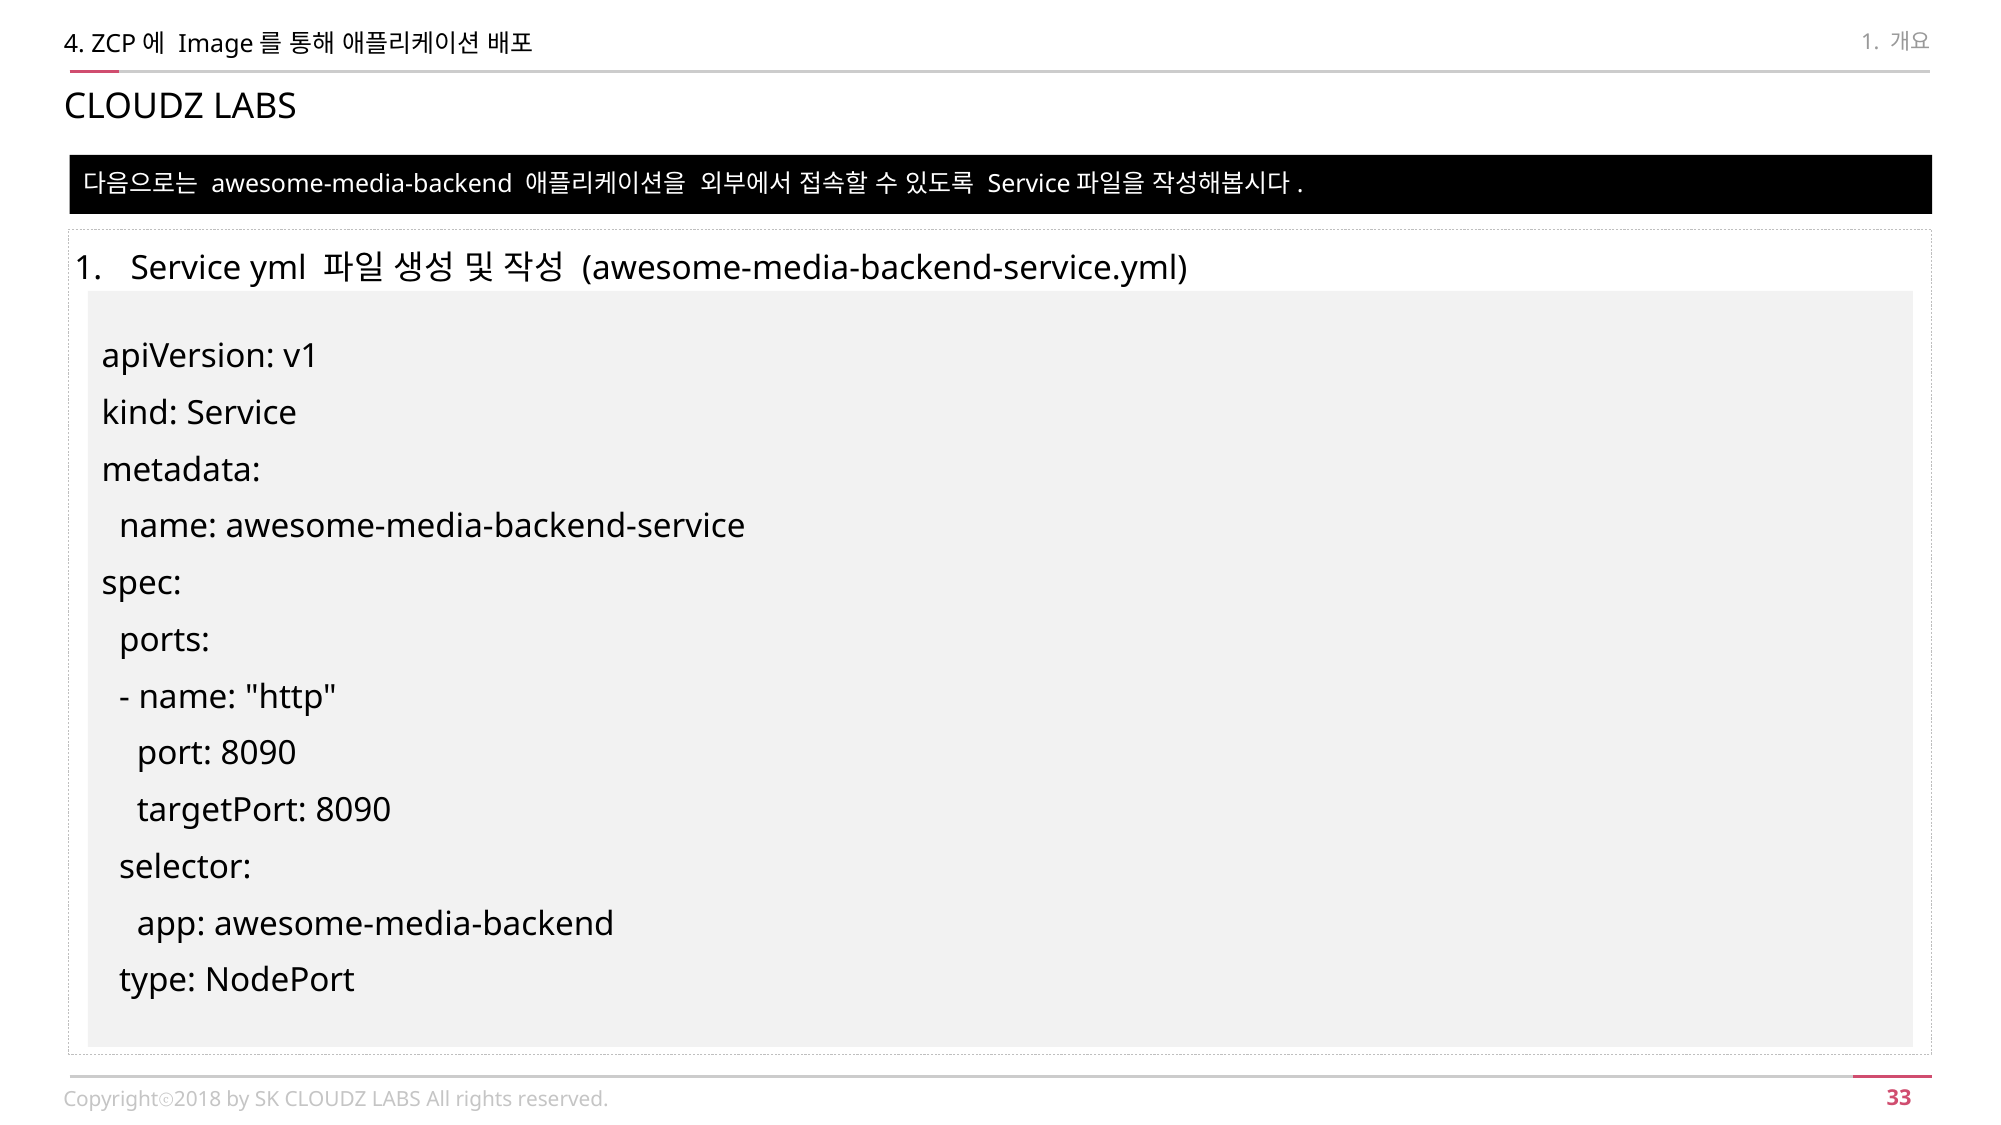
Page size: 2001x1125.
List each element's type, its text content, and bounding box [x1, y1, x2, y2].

list 다음으로는 awesome-media-backend 애플리케이션을 외부에서 접속할 수 있도록 Service파일을 작성해봅시다. [69, 154, 1933, 214]
list 1. 개요 [1159, 30, 1931, 79]
text_box Service yml 파일 생성 및 작성 (awesome-media-backend-service.yml) [59, 238, 1932, 493]
text_box apiVersion: v1 kind: Service metadata: name: awesome-media-backend-service spec: ports: - name: "http" port: 8090 targetPort: 8090 selector: app: awesome-media-backend type: NodePort [87, 290, 1913, 1047]
footer Copyrightⓒ2018 by SK CLOUDZ LABS All rights reserved. [48, 1072, 1102, 1124]
list CLOUDZ LABS [50, 79, 1931, 144]
list 4. ZCP에 Image를 통해 애플리케이션 배포 [50, 30, 1153, 78]
